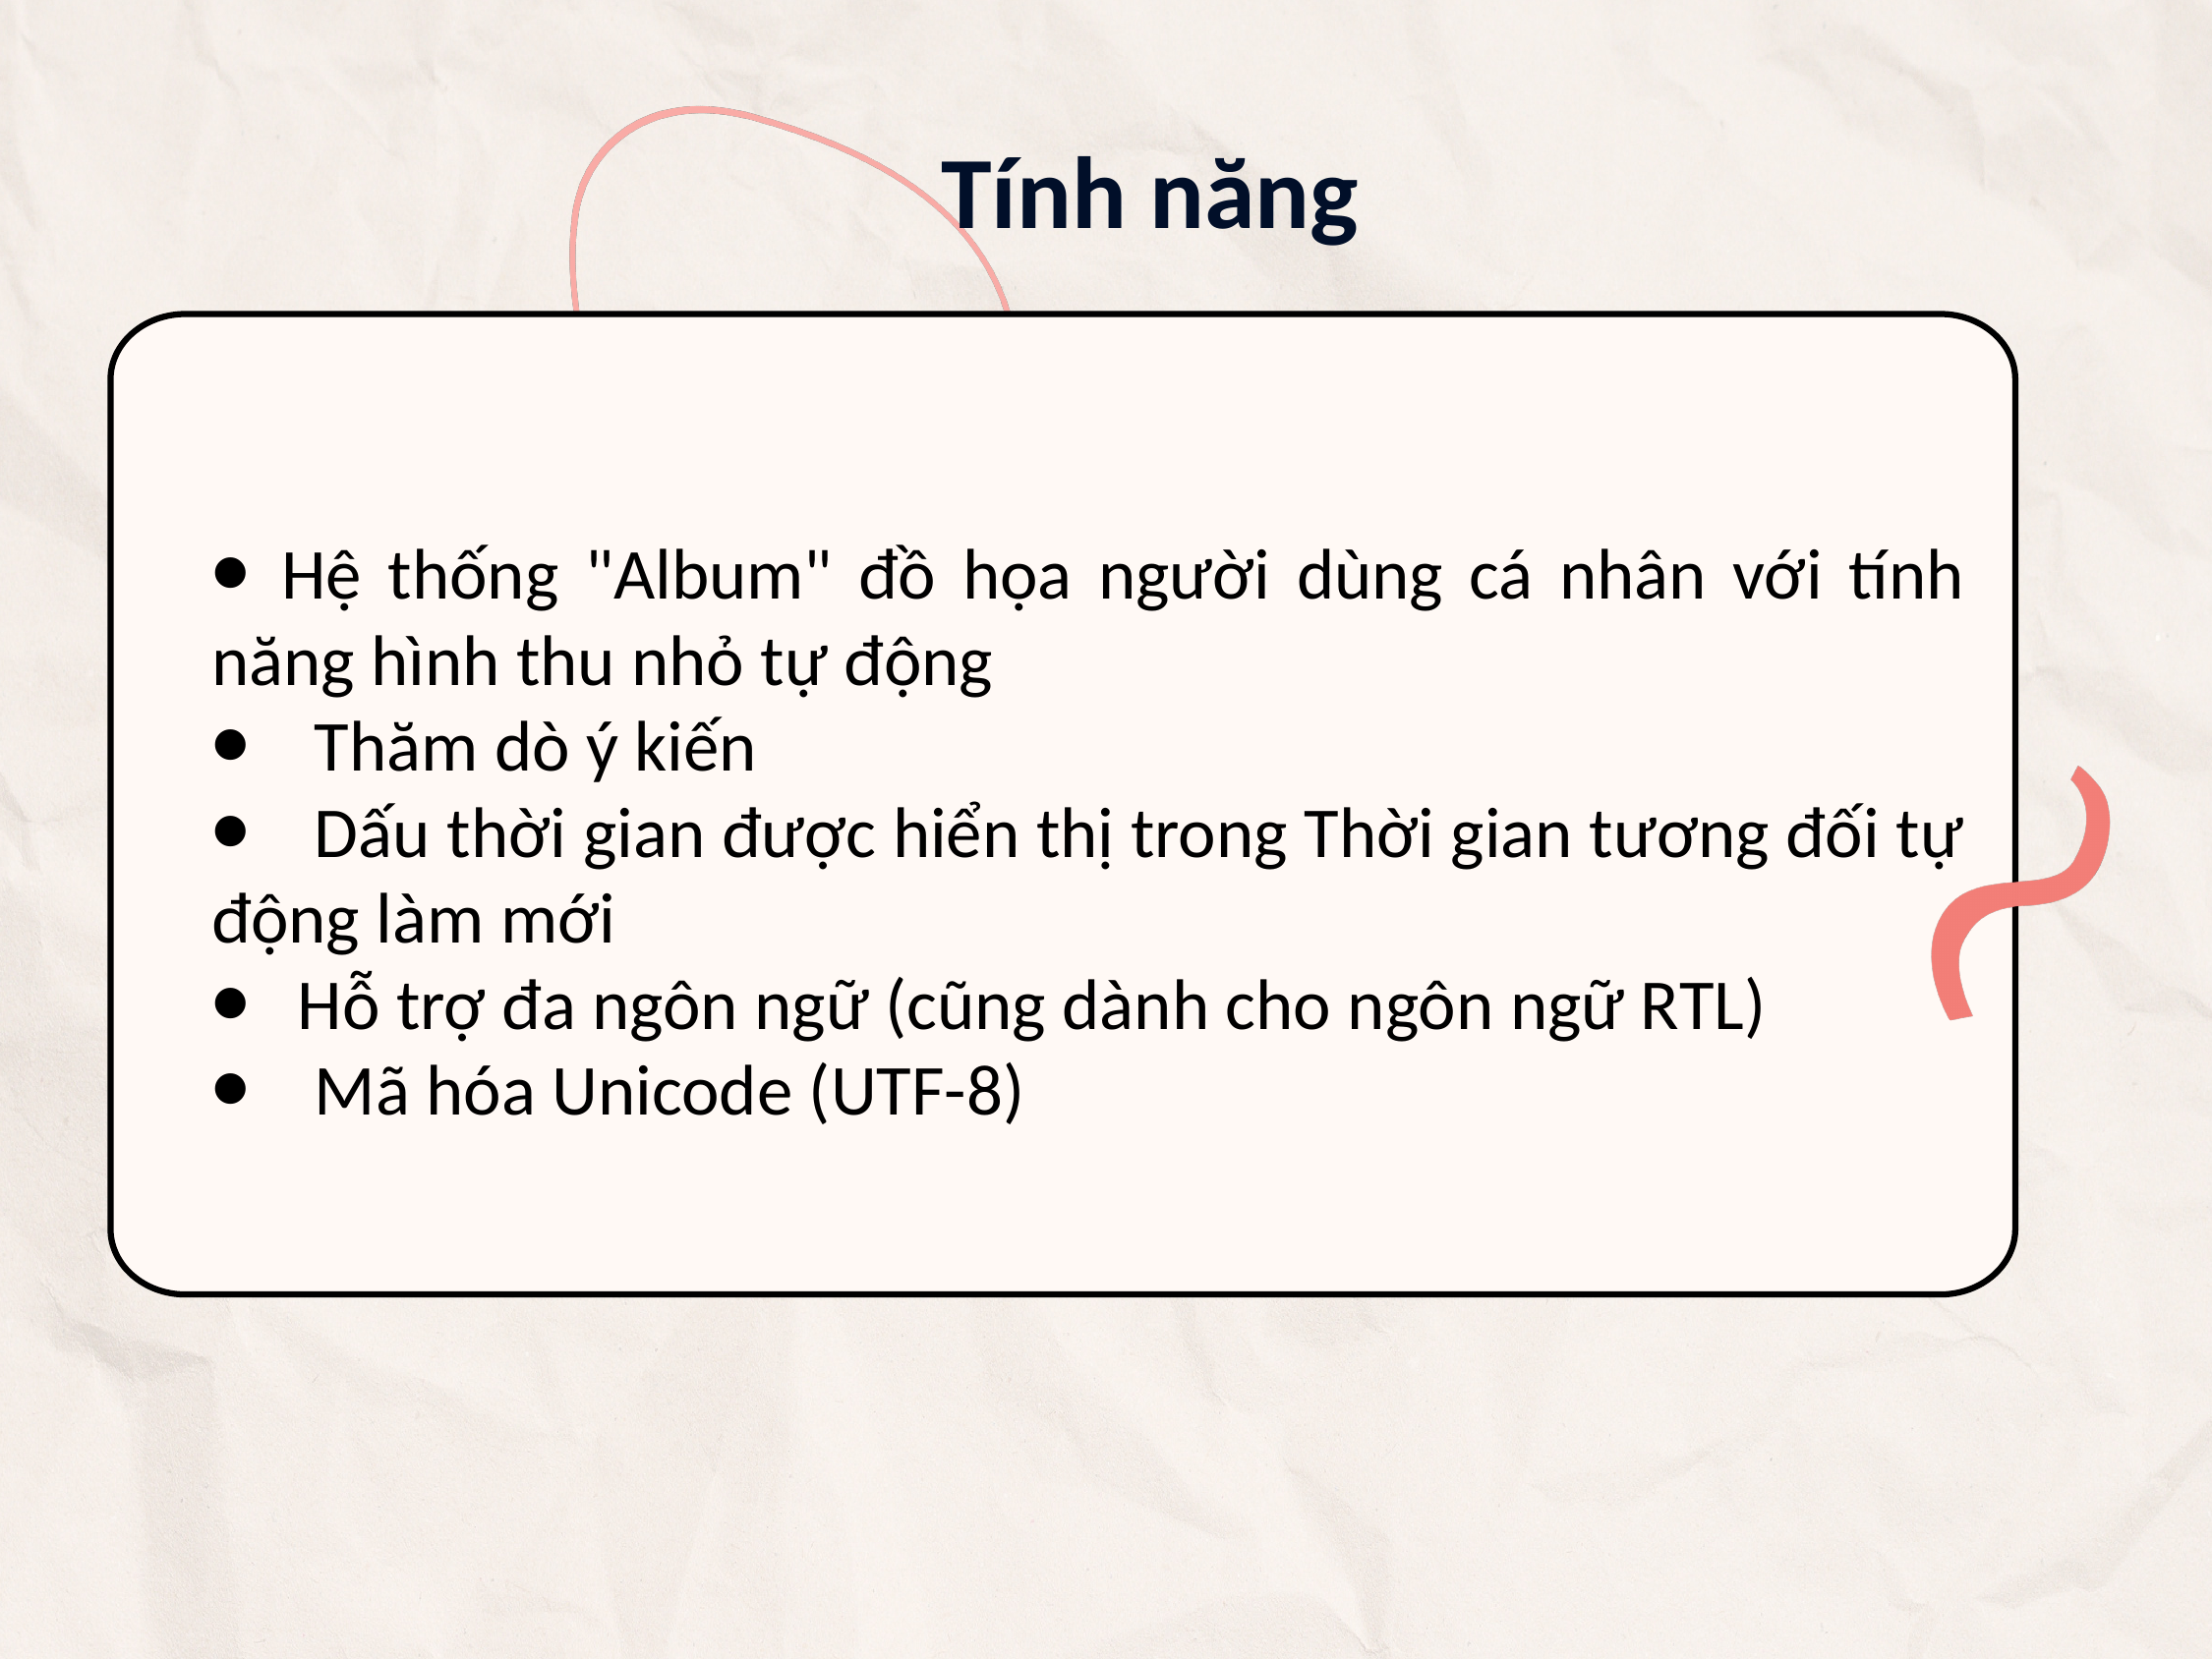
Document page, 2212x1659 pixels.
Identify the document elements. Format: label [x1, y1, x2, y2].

text_box [110, 314, 2015, 1295]
picture [0, 0, 2212, 1659]
